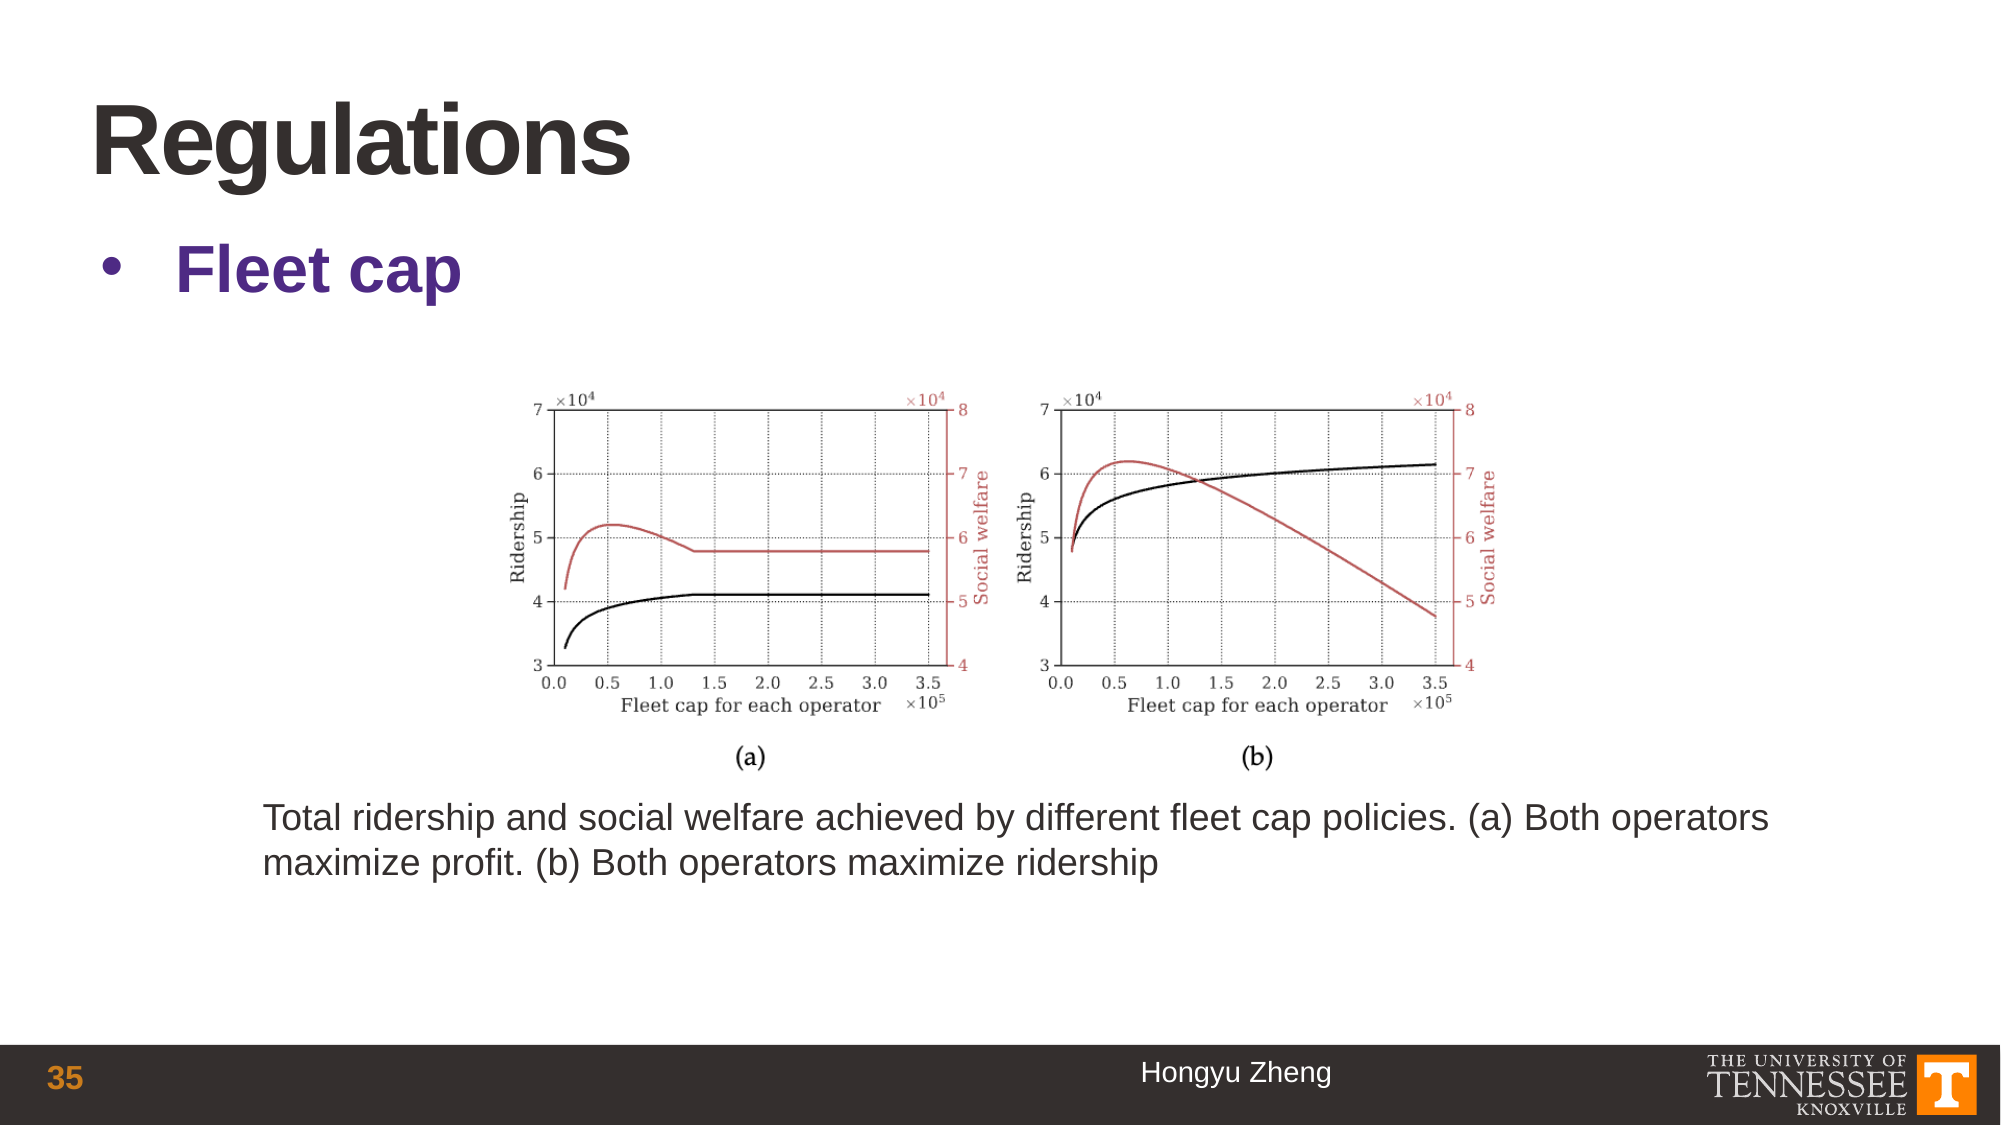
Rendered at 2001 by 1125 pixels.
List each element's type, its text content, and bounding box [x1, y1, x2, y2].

title Regulations [75, 85, 1915, 219]
slide_number 35 [29, 1046, 104, 1107]
text_box Total ridership and social welfare achieved by different fleet cap policies. (a) Both operators maximize profit. (b) Both operators maximize ridership [247, 785, 1888, 890]
picture [478, 365, 1522, 787]
footer Hongyu Zheng [1125, 1045, 1969, 1106]
text_box Fleet cap [85, 218, 1658, 313]
